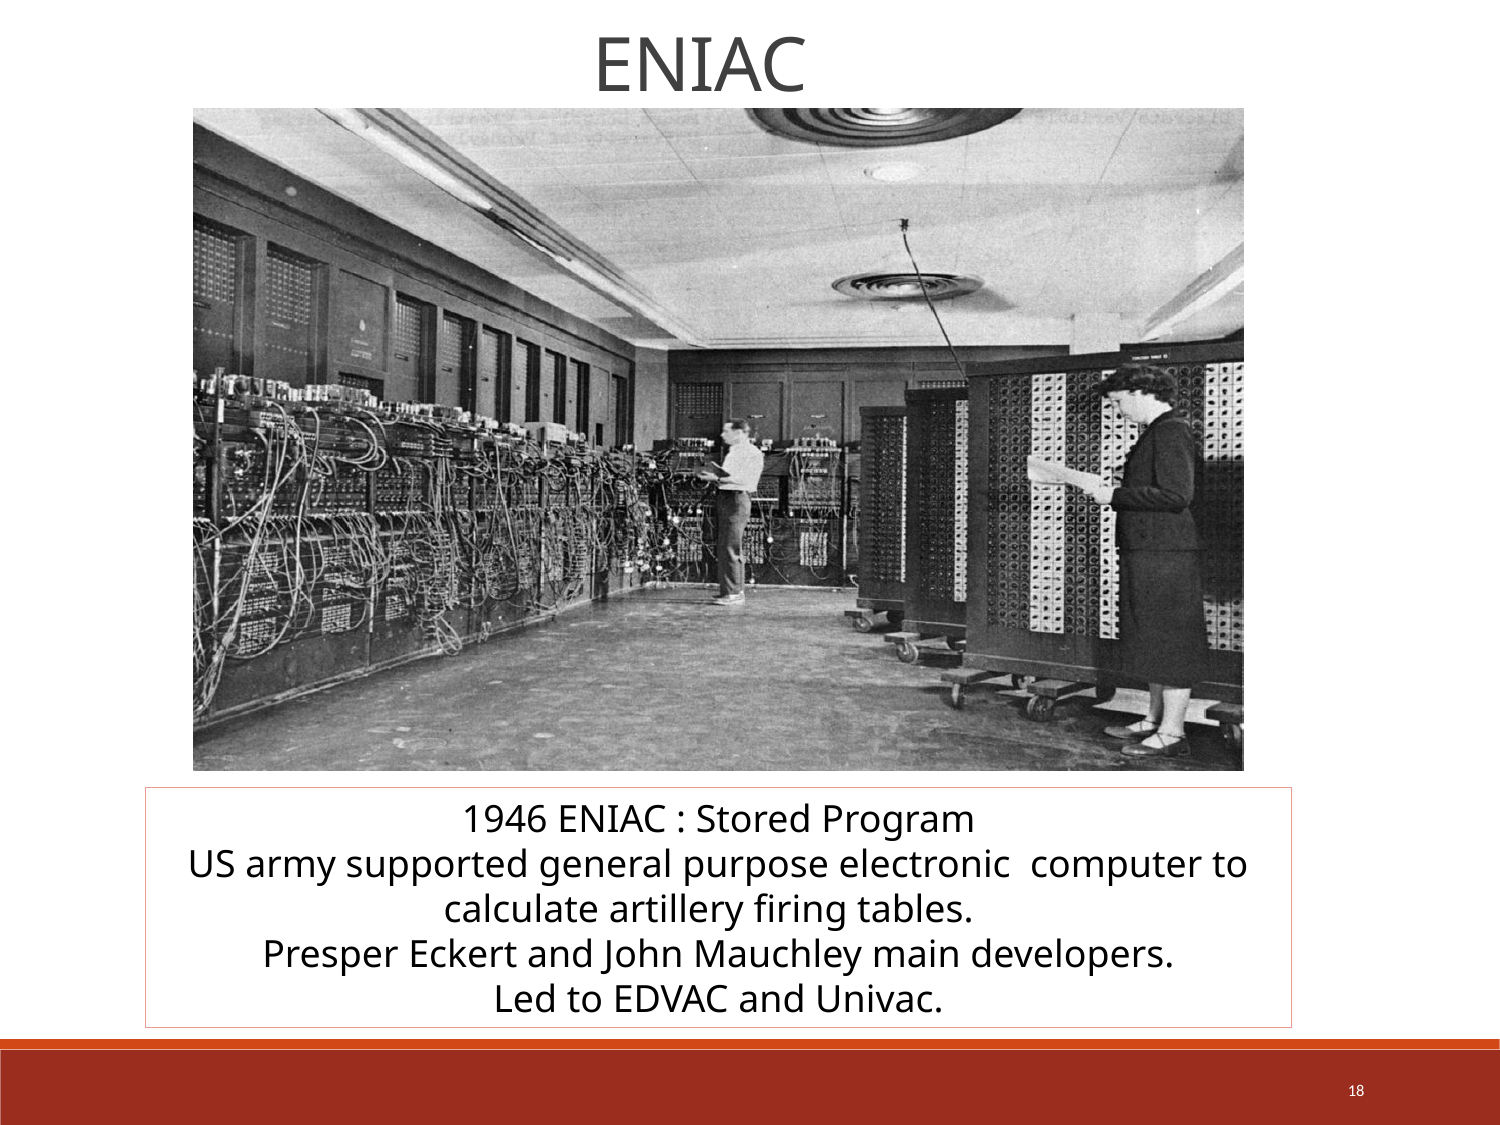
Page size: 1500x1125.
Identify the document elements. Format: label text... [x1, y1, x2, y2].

picture [192, 108, 1245, 771]
slide_number 18 [1218, 1059, 1380, 1120]
title ENIAC [577, 0, 992, 105]
text_box 1946 ENIAC : Stored Program US army supported general purpose electronic computer to calculate artillery firing tables. Presper Eckert and John Mauchley main developers. Led to EDVAC and Univac. [145, 787, 1292, 1028]
